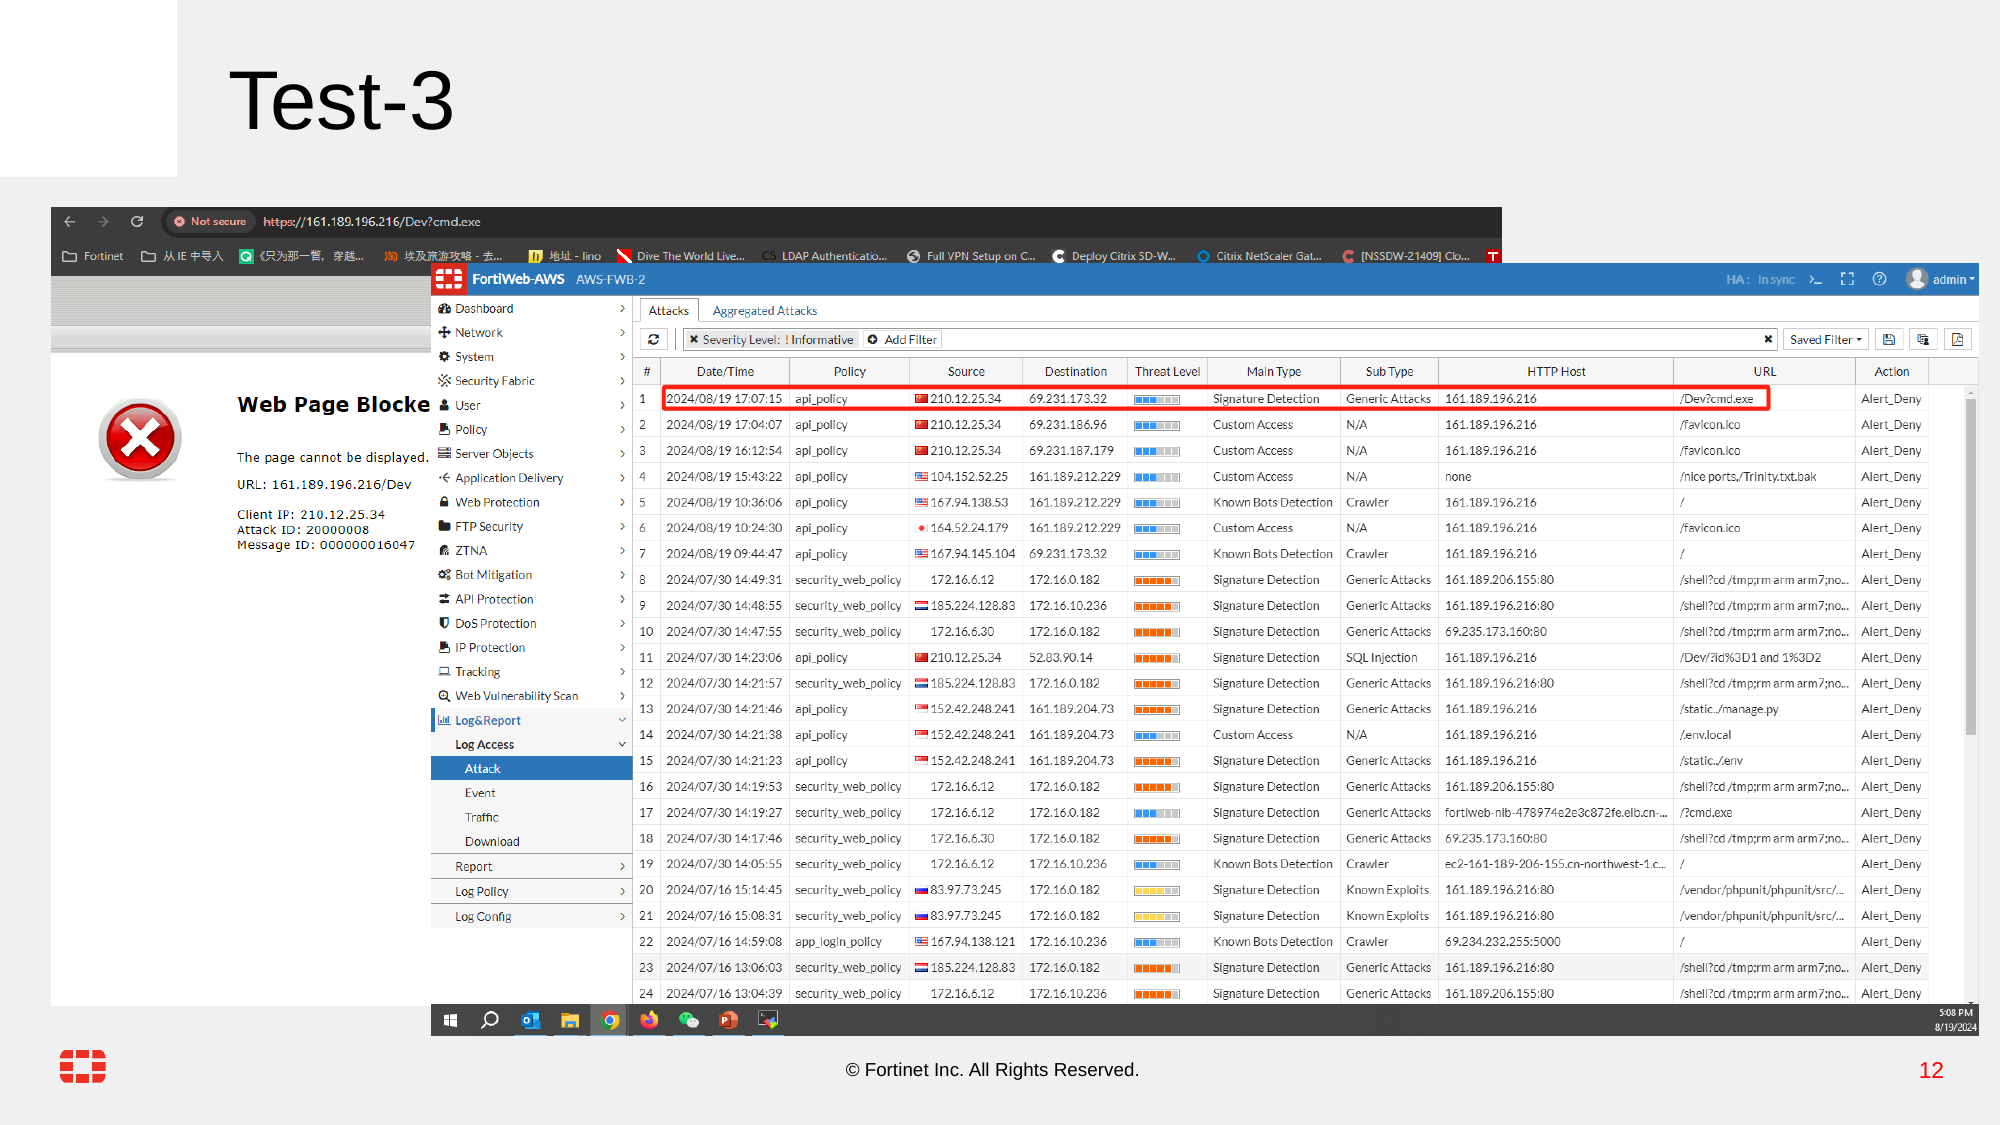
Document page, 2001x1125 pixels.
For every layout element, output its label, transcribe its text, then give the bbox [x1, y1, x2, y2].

picture [50, 207, 1979, 1037]
text_box Test-3 [213, 50, 471, 155]
